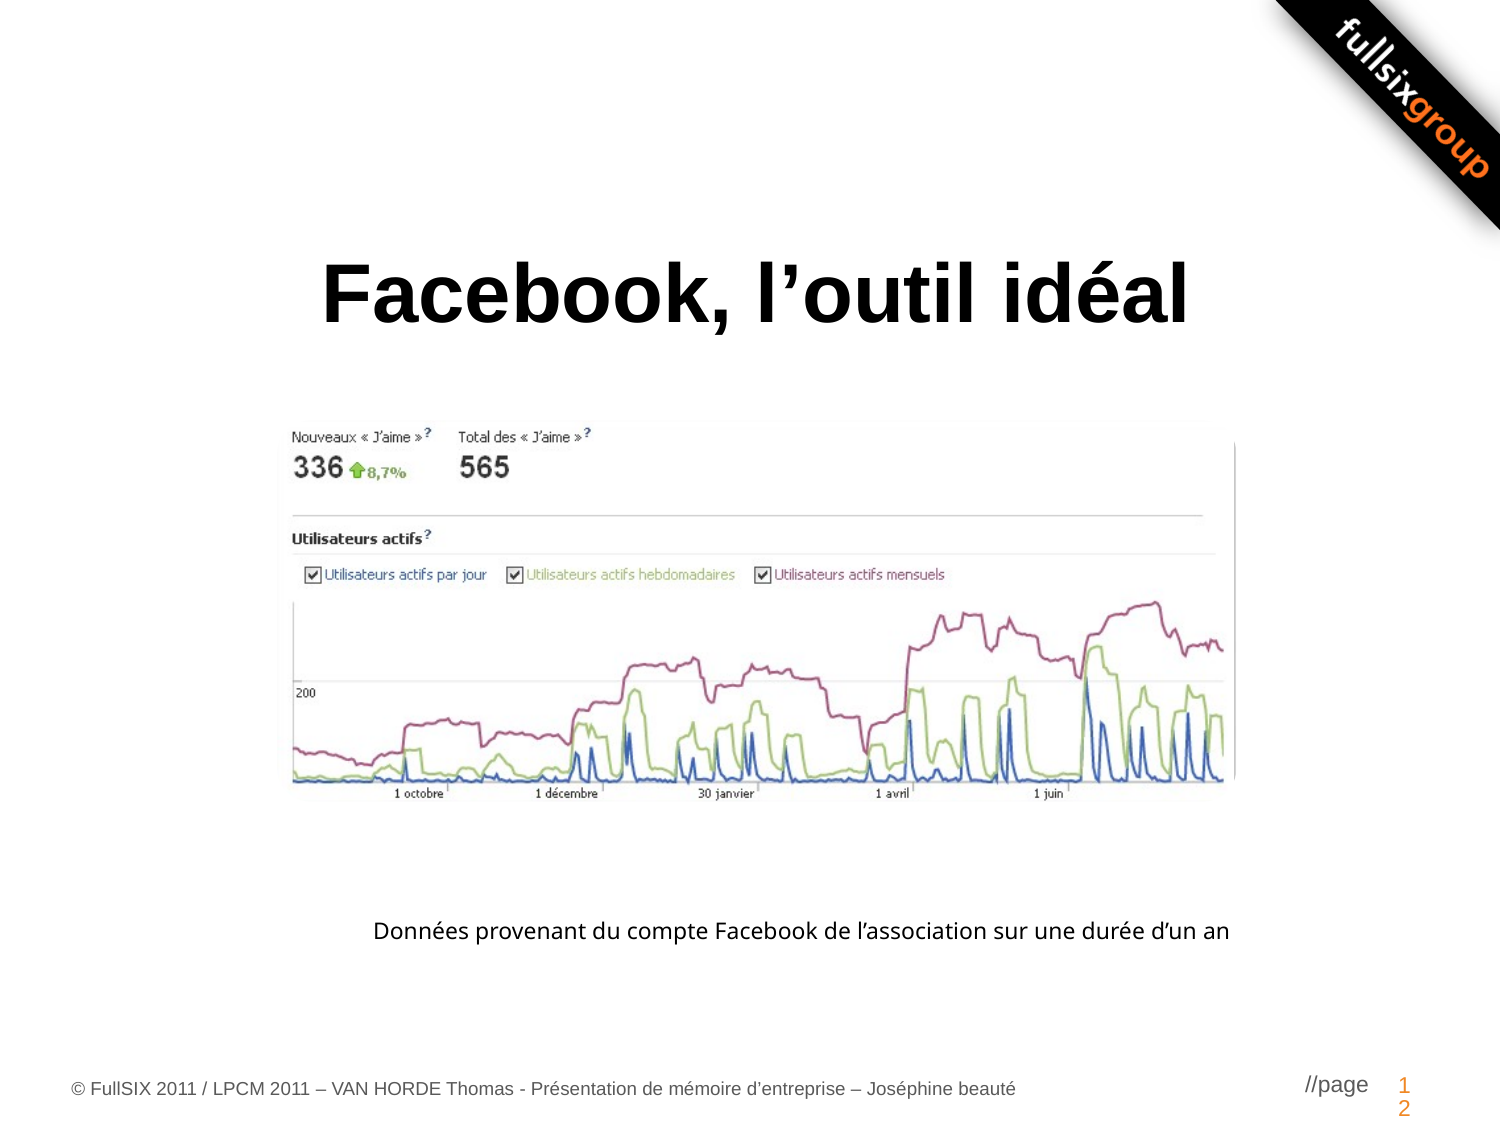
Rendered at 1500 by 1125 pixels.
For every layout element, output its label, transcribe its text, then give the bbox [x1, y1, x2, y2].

title Facebook, l’outil idéal [301, 231, 1213, 372]
picture [277, 420, 1237, 802]
slide_number 12 [1382, 1065, 1424, 1105]
picture [1275, 0, 1500, 237]
text_box Données provenant du compte Facebook de l’association sur une durée d’un an [336, 909, 1247, 952]
